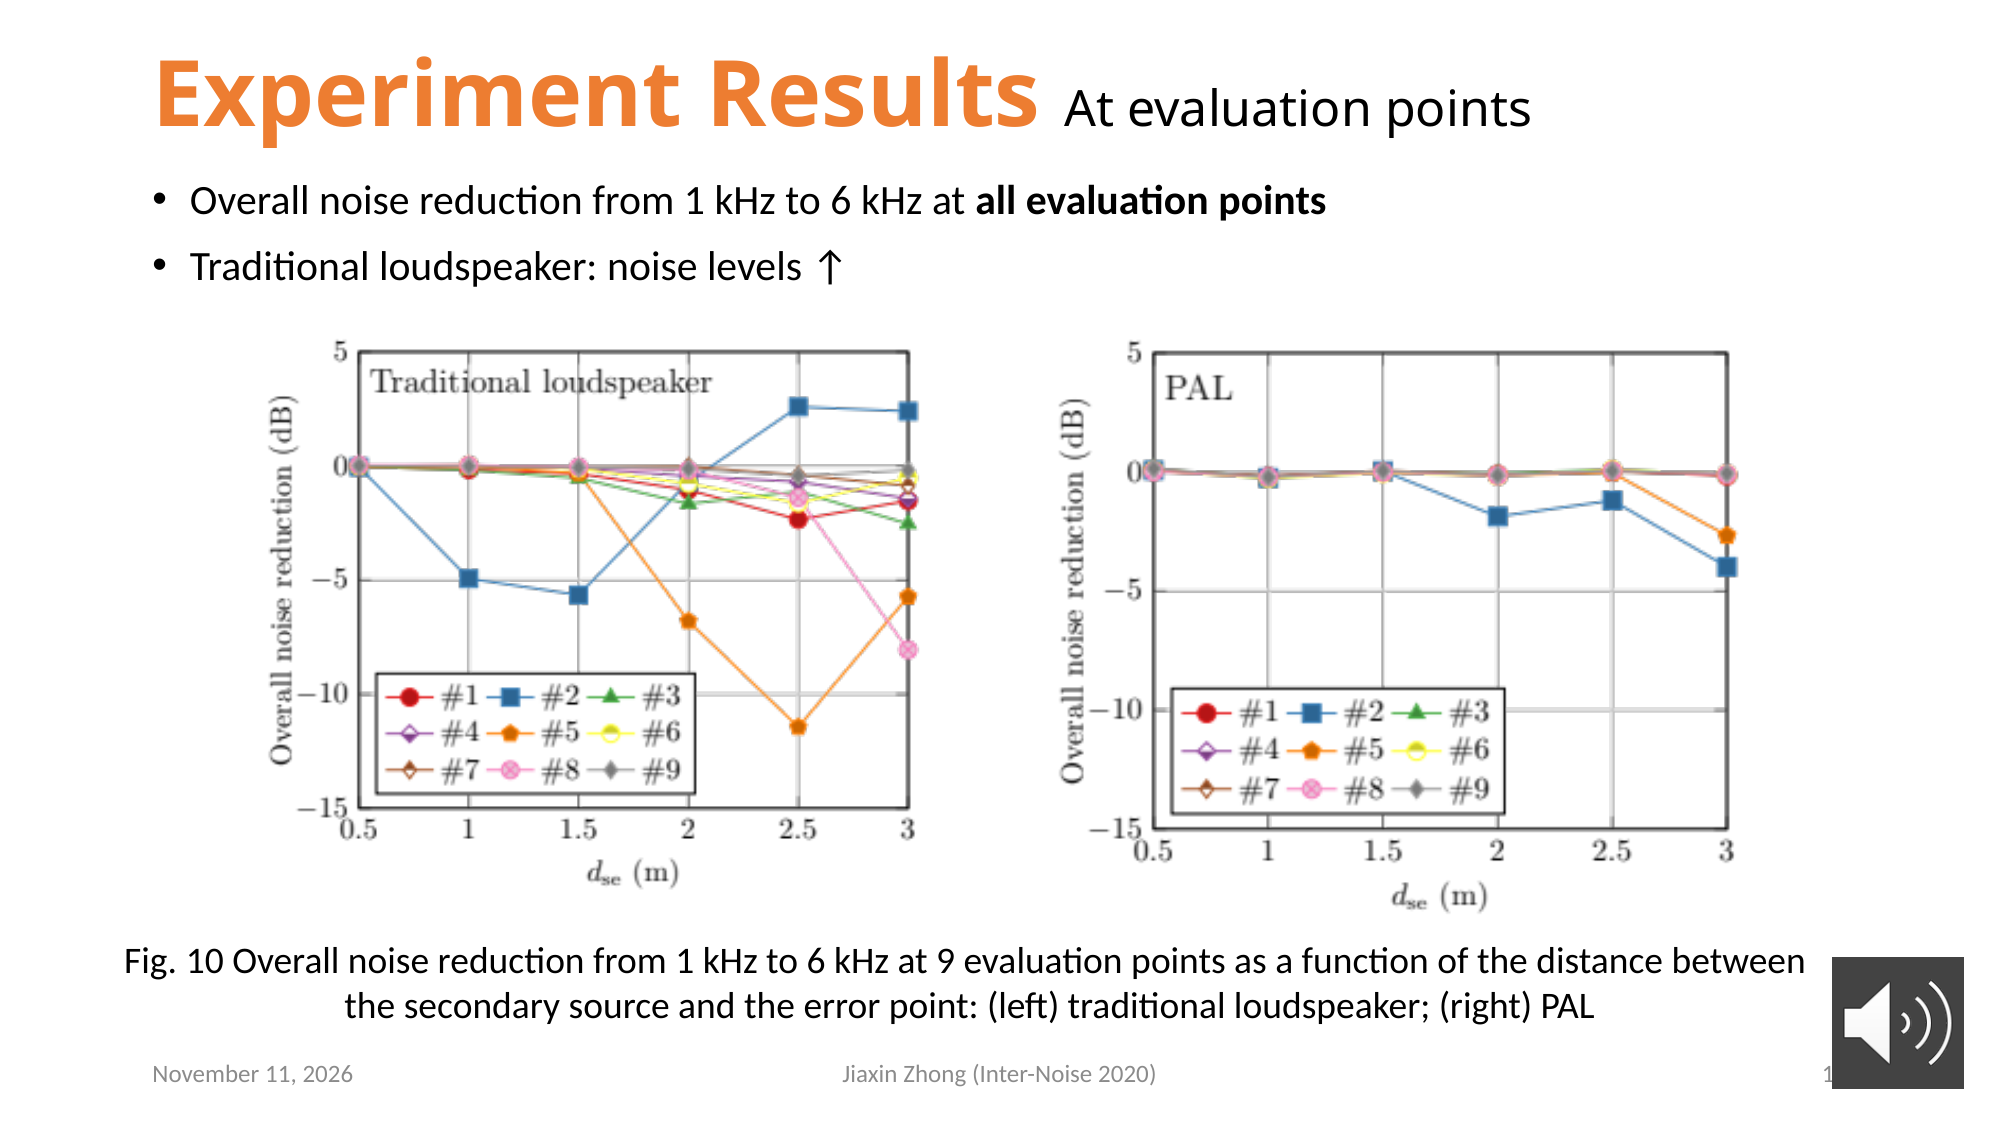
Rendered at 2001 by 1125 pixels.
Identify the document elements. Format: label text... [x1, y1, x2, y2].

slide_number 12 [1412, 1042, 1863, 1103]
footer Jiaxin Zhong (Inter-Noise 2020) [662, 1042, 1338, 1103]
list Overall noise reduction from 1 kHz to 6 kHz at all evaluation points Traditional loudspeaker: noise levels ↑ [137, 170, 1863, 956]
picture [1831, 956, 1965, 1090]
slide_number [137, 1042, 588, 1103]
text_box Fig. 10 Overall noise reduction from 1 kHz to 6 kHz at 9 evaluation points as a function of the distance between the secondary source and the error point: (left) traditional loudspeaker; (right) PAL [109, 928, 1831, 1034]
picture [1042, 325, 1750, 930]
title Experiment Results At evaluation points [137, 38, 1863, 156]
picture [252, 325, 930, 905]
